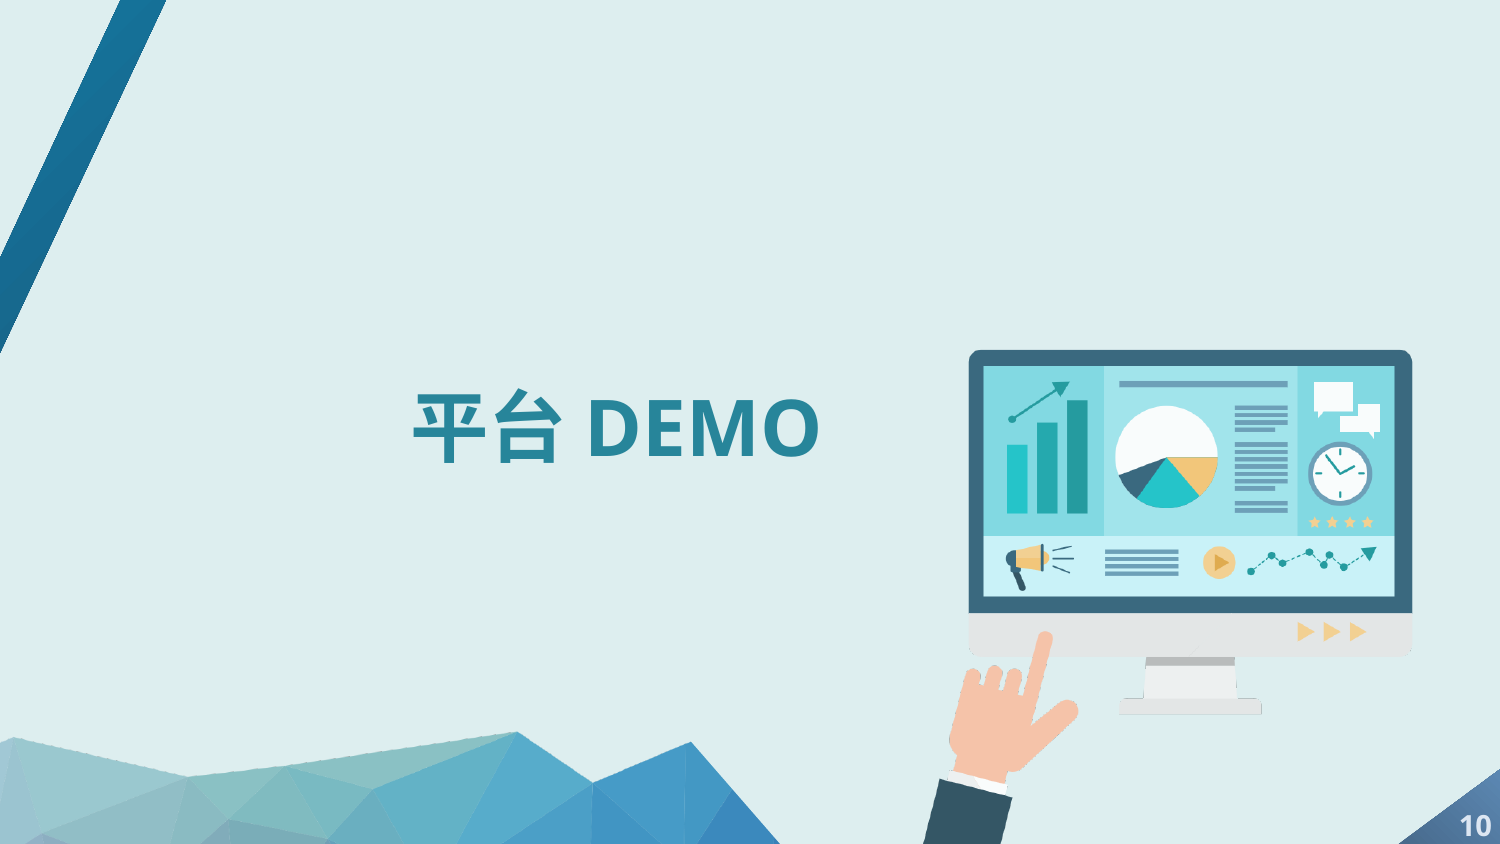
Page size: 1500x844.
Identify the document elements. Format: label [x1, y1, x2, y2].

picture [0, 140, 1500, 844]
text_box [1379, 751, 1500, 844]
